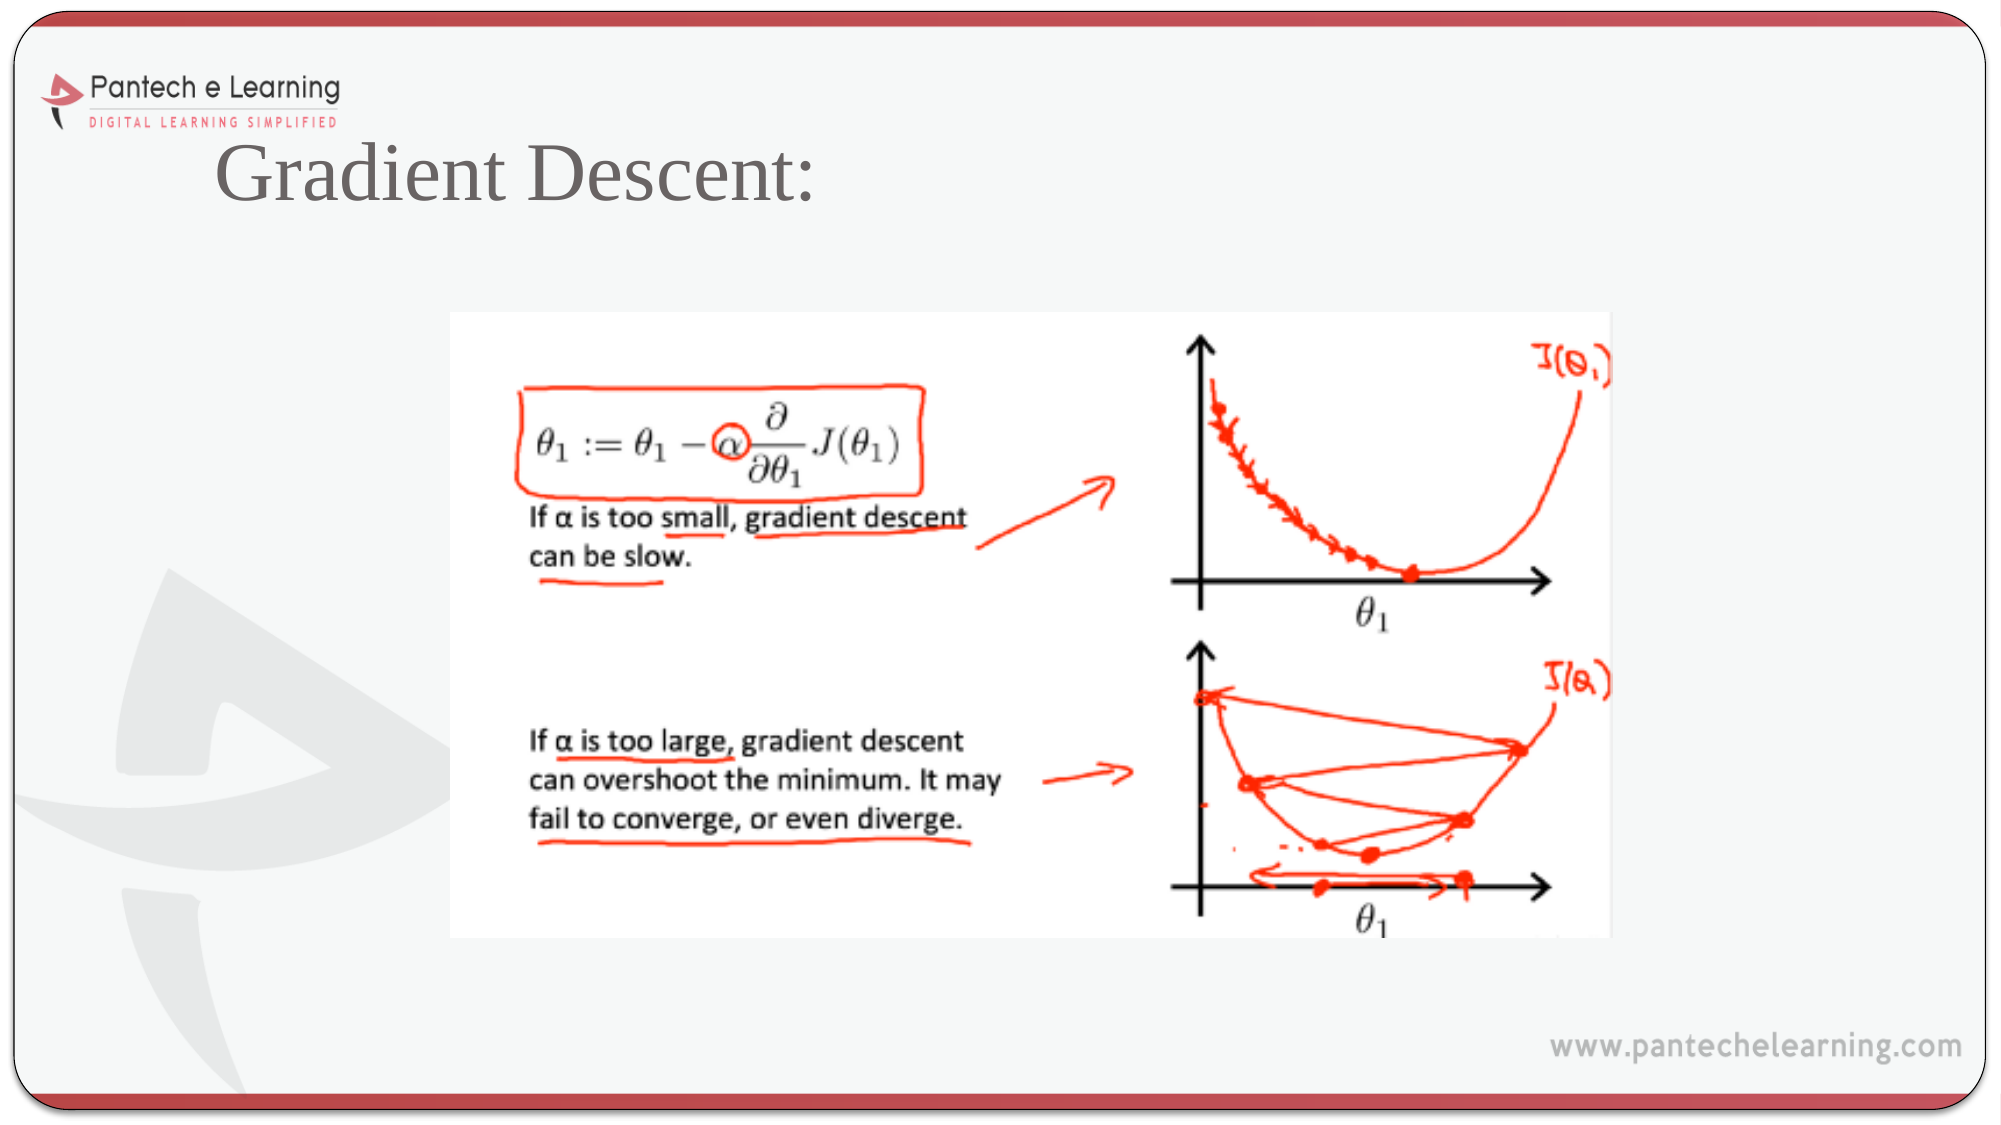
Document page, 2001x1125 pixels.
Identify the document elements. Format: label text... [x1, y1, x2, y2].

title Gradient Descent: [200, 45, 1900, 233]
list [449, 312, 1613, 938]
picture [15, 12, 1984, 1108]
